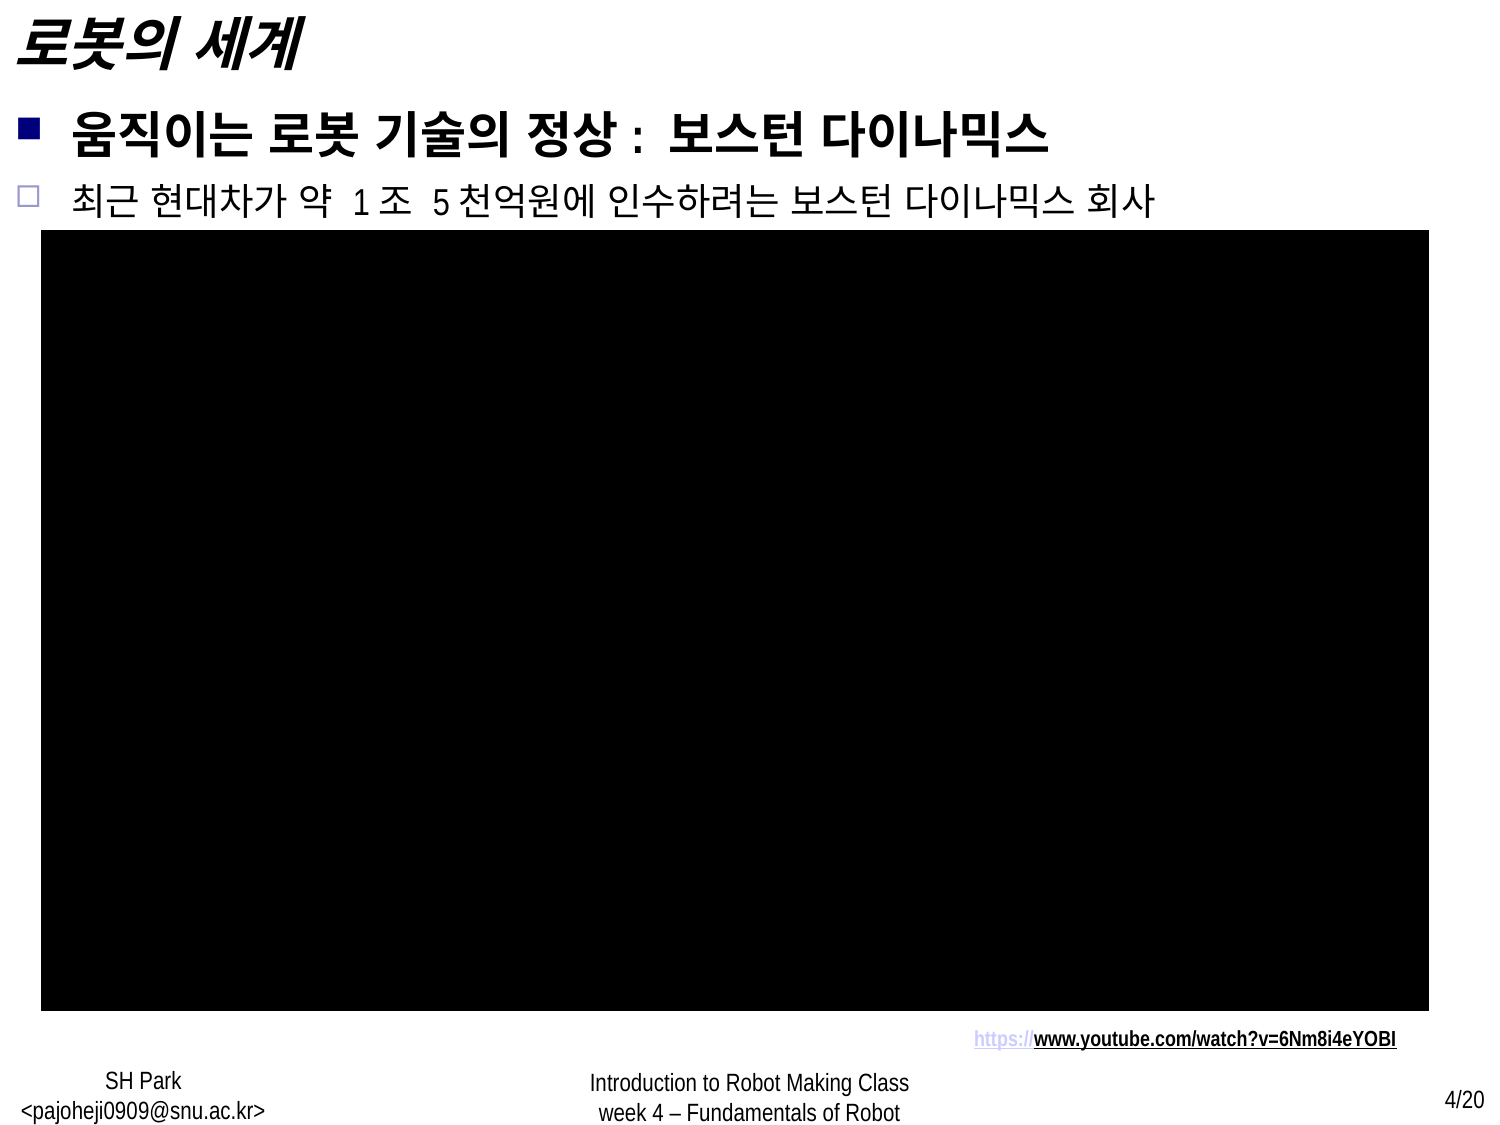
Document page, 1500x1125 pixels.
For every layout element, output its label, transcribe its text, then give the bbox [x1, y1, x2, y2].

text_box 로봇의 세계 [0, 0, 1500, 85]
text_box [40, 229, 1430, 1012]
text_box 최근 현대차가 약 1조 5천억원에 인수하려는 보스턴 다이나믹스 회사 [0, 178, 1471, 224]
slide_number SH Park <pajoheji0909@snu.ac.kr> [0, 1057, 288, 1125]
footer Introduction to Robot Making Class week 4 – Fundamentals of Robot [288, 1058, 1500, 1125]
text_box https://www.youtube.com/watch?v=6Nm8i4eYOBI [926, 1017, 1450, 1059]
text_box 움직이는 로봇 기술의 정상: 보스턴 다이나믹스 [0, 103, 1198, 164]
